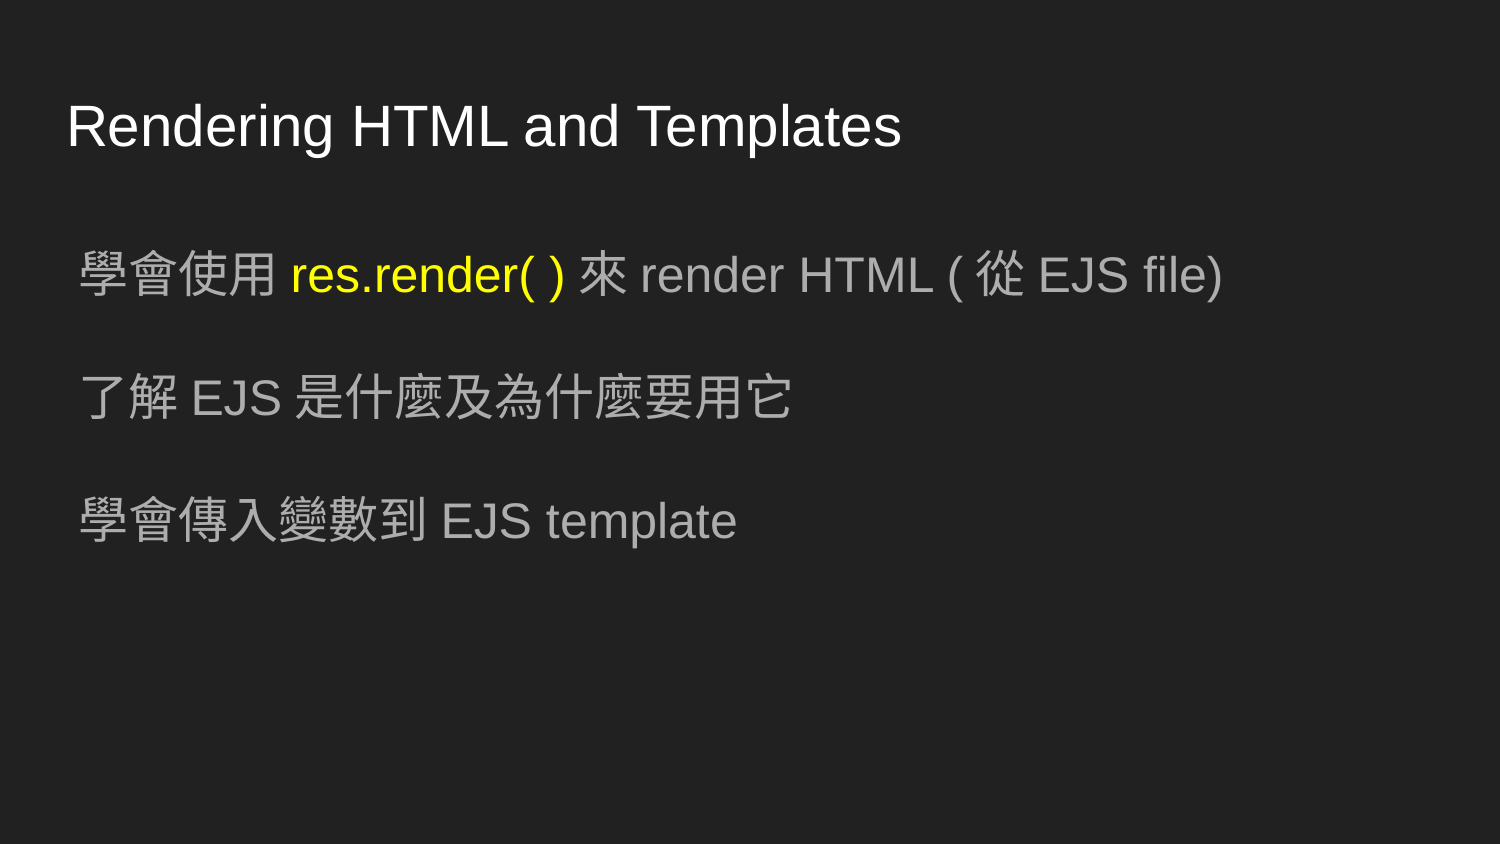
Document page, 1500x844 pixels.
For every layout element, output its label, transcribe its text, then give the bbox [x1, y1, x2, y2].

title Rendering HTML and Templates [51, 72, 1449, 167]
list 學會使用res.render( )來render HTML (從EJS file) 了解EJS是什麼及為什麼要用它 學會傳入變數到EJS template [51, 197, 1449, 758]
